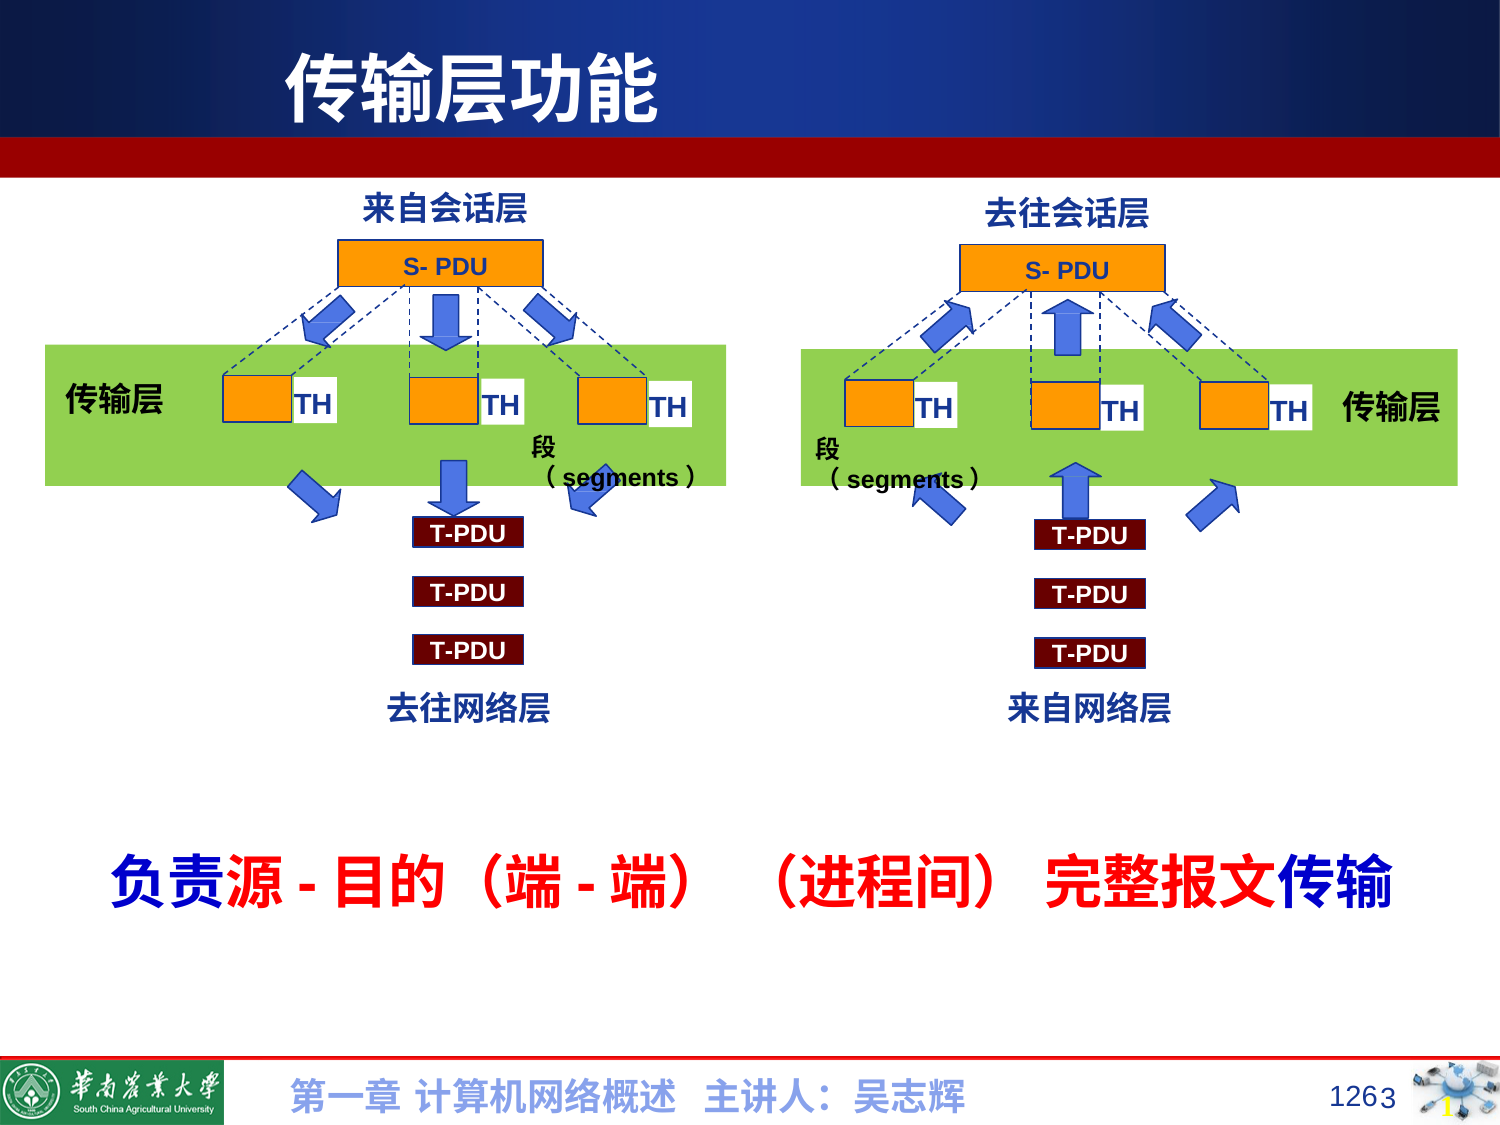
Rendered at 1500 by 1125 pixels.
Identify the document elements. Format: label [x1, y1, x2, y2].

picture [0, 0, 1500, 137]
slide_number [1325, 1077, 1401, 1113]
text_box [1034, 638, 1146, 669]
text_box [384, 687, 557, 728]
text_box [412, 634, 524, 665]
text_box [412, 576, 524, 607]
text_box [45, 240, 727, 548]
footer [287, 1072, 1137, 1125]
text_box [800, 244, 1458, 550]
picture [0, 1056, 1500, 1125]
text_box [1005, 687, 1177, 728]
text_box [1436, 1087, 1460, 1123]
text_box [107, 846, 1401, 916]
text_box [1034, 578, 1146, 609]
title [149, 34, 1351, 233]
